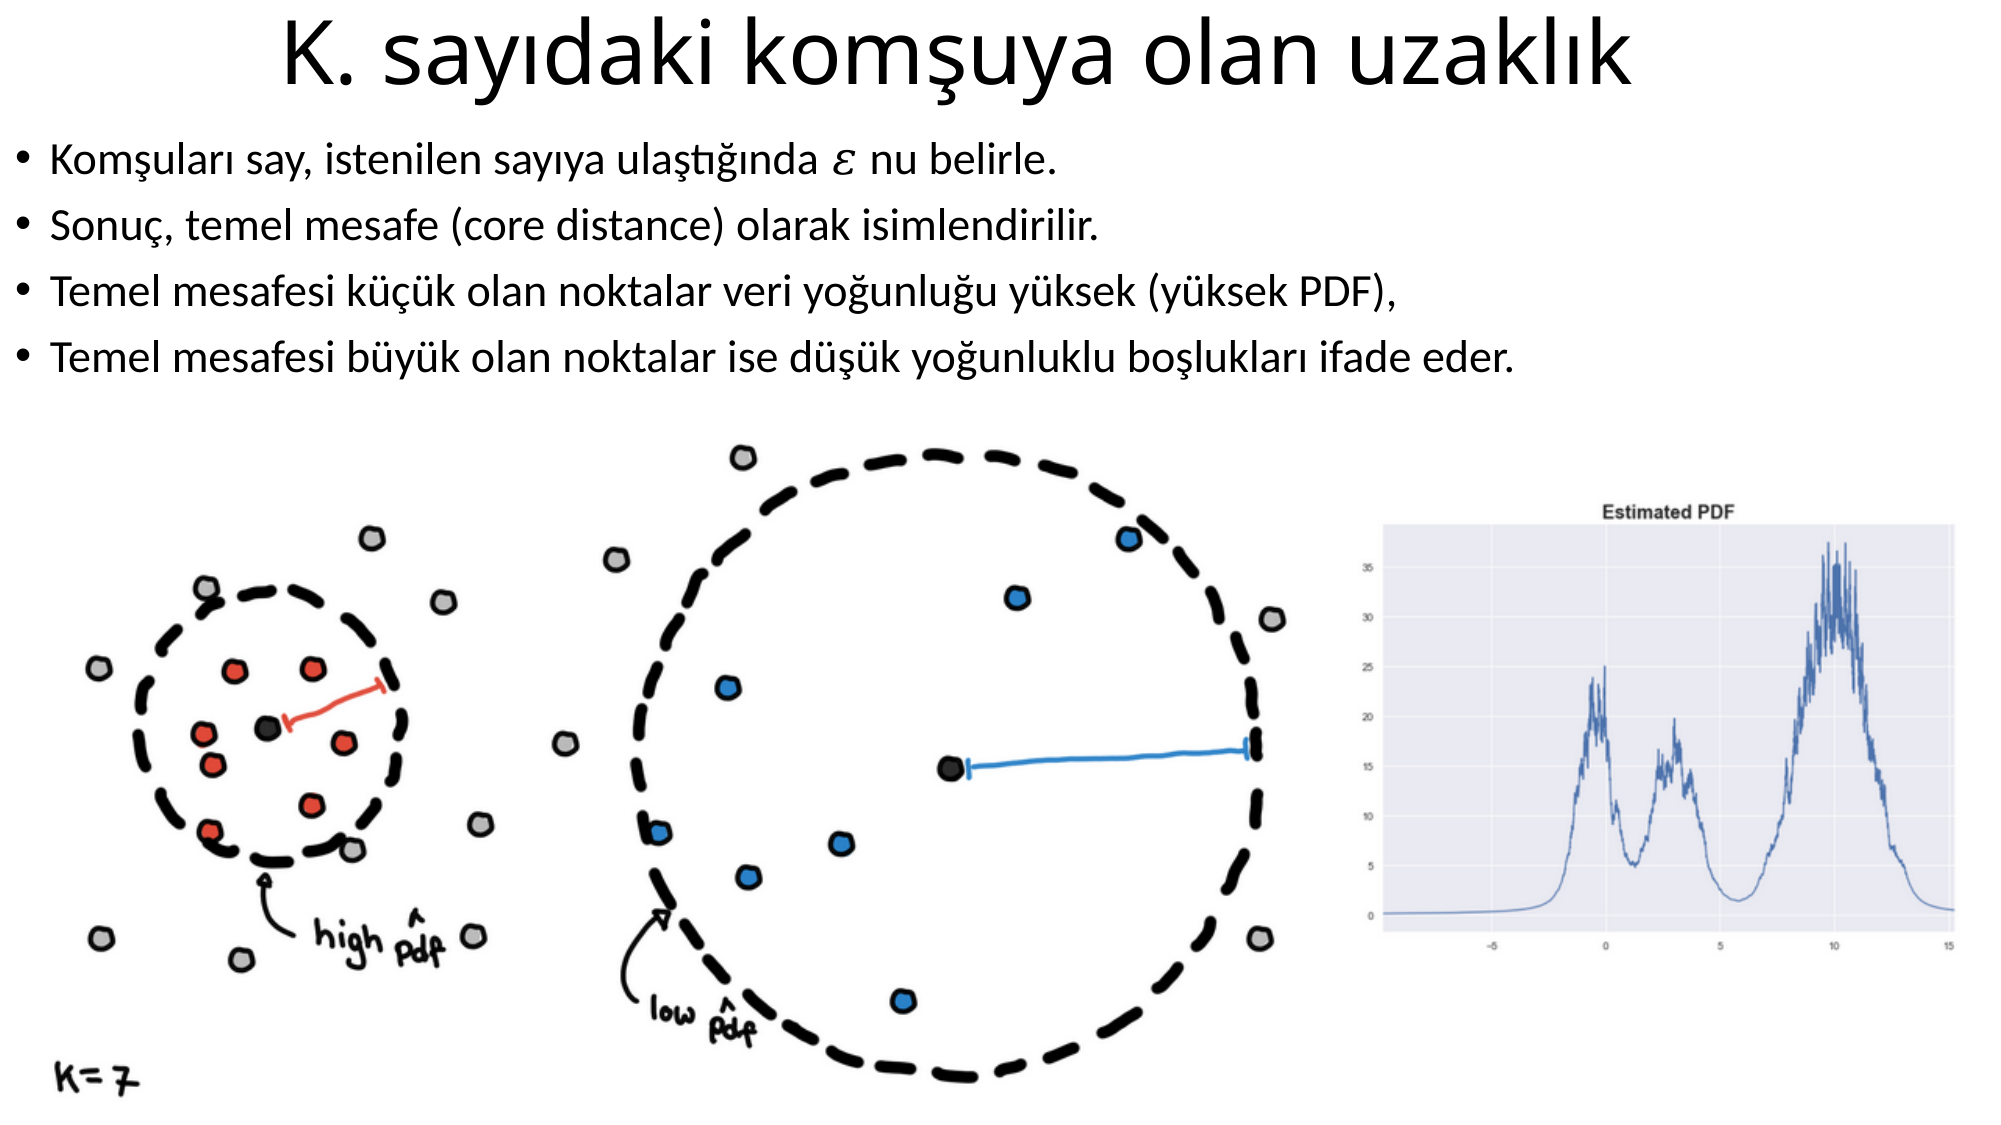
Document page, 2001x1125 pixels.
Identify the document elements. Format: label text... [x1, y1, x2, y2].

picture [1355, 469, 1990, 973]
title K. sayıdaki komşuya olan uzaklık [264, 0, 1990, 112]
list Komşuları say, istenilen sayıya ulaştığında 𝜀 nu belirle. Sonuç, temel mesafe (core distance) olarak isimlendirilir. Temel mesafesi küçük olan noktalar veri yoğunluğu yüksek (yüksek PDF), Temel mesafesi büyük olan noktalar ise düşük yoğunluklu boşlukları ifade eder. [0, 127, 1990, 393]
picture [0, 392, 1348, 1125]
